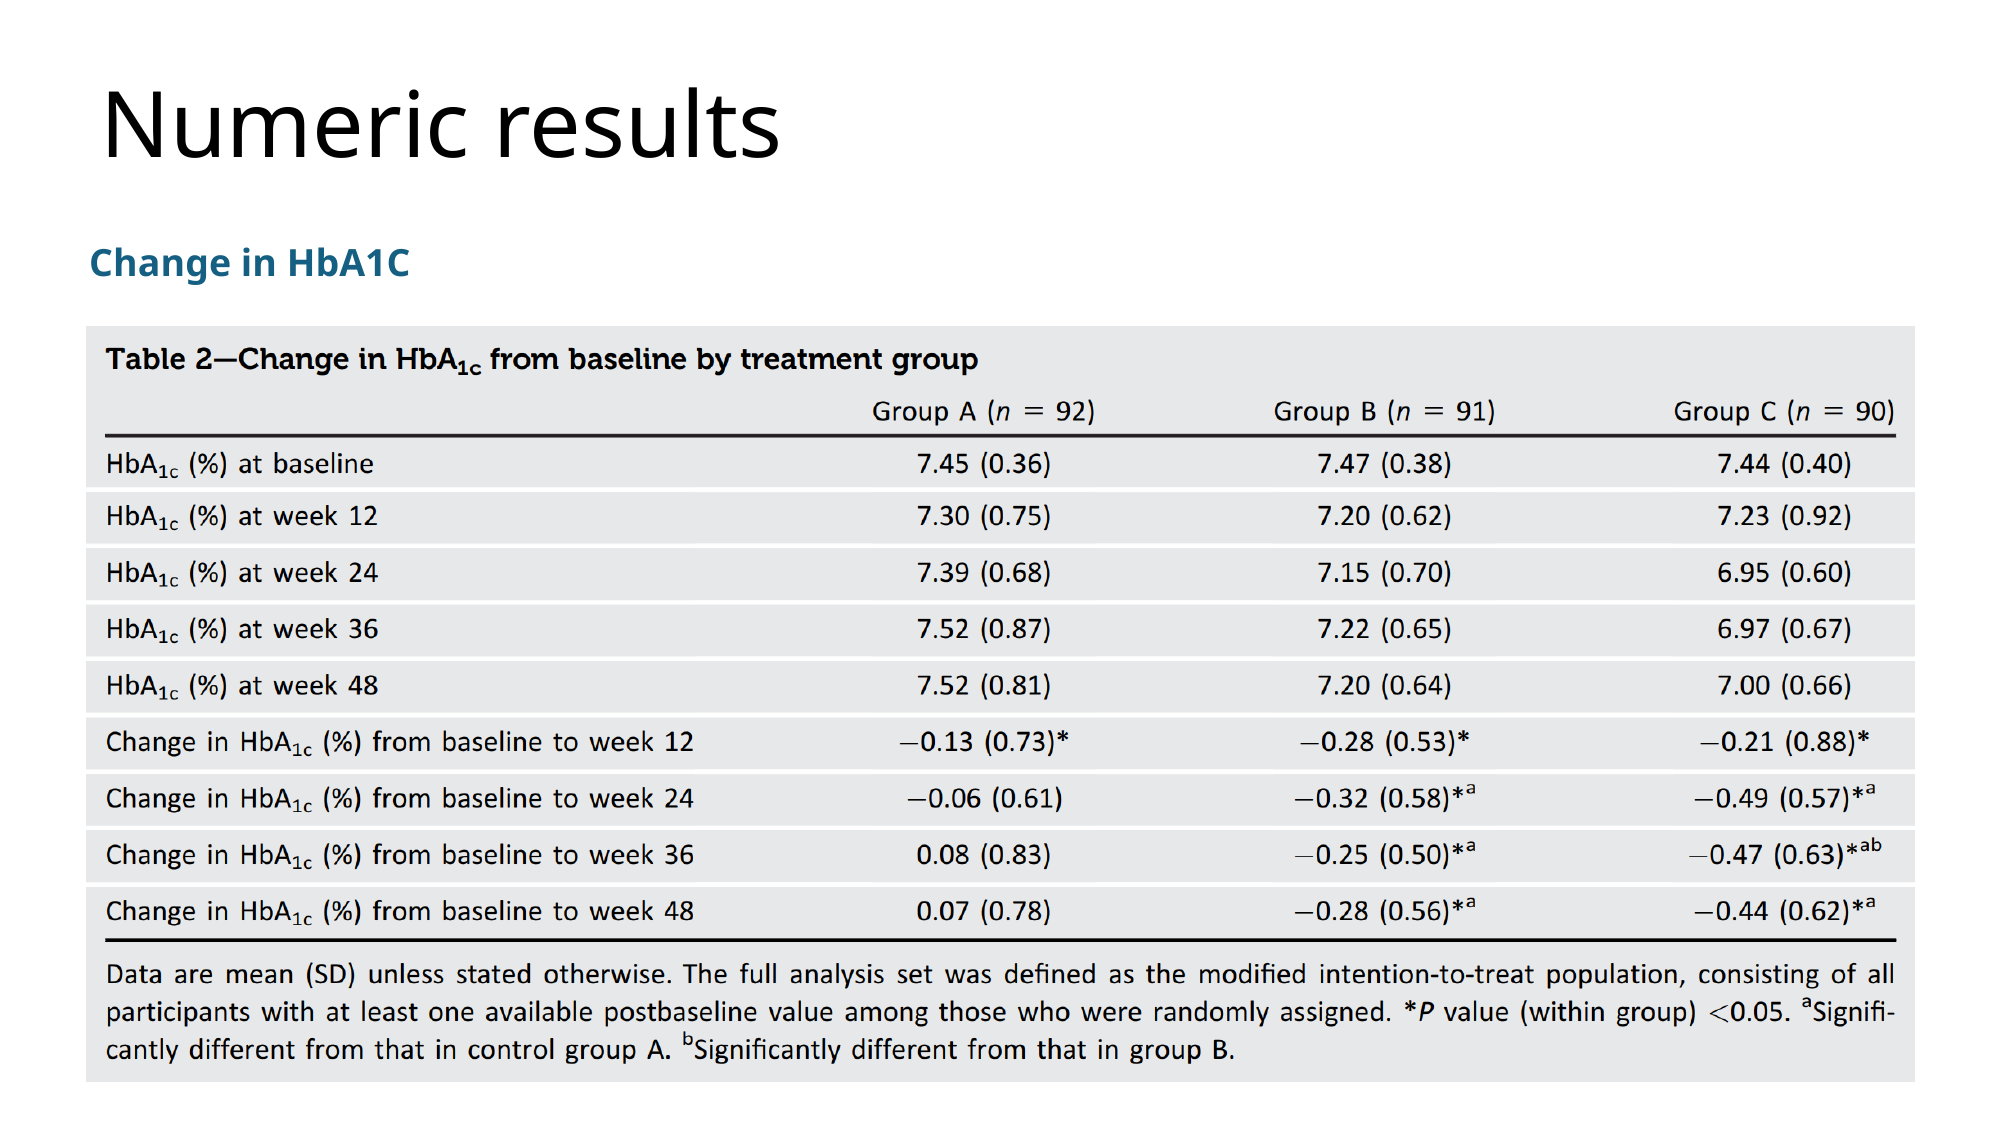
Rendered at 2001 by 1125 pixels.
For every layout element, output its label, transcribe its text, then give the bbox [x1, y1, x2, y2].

picture [85, 326, 1915, 1083]
title Numeric results [85, 59, 1915, 197]
text_box Change in HbA1C [74, 231, 426, 291]
